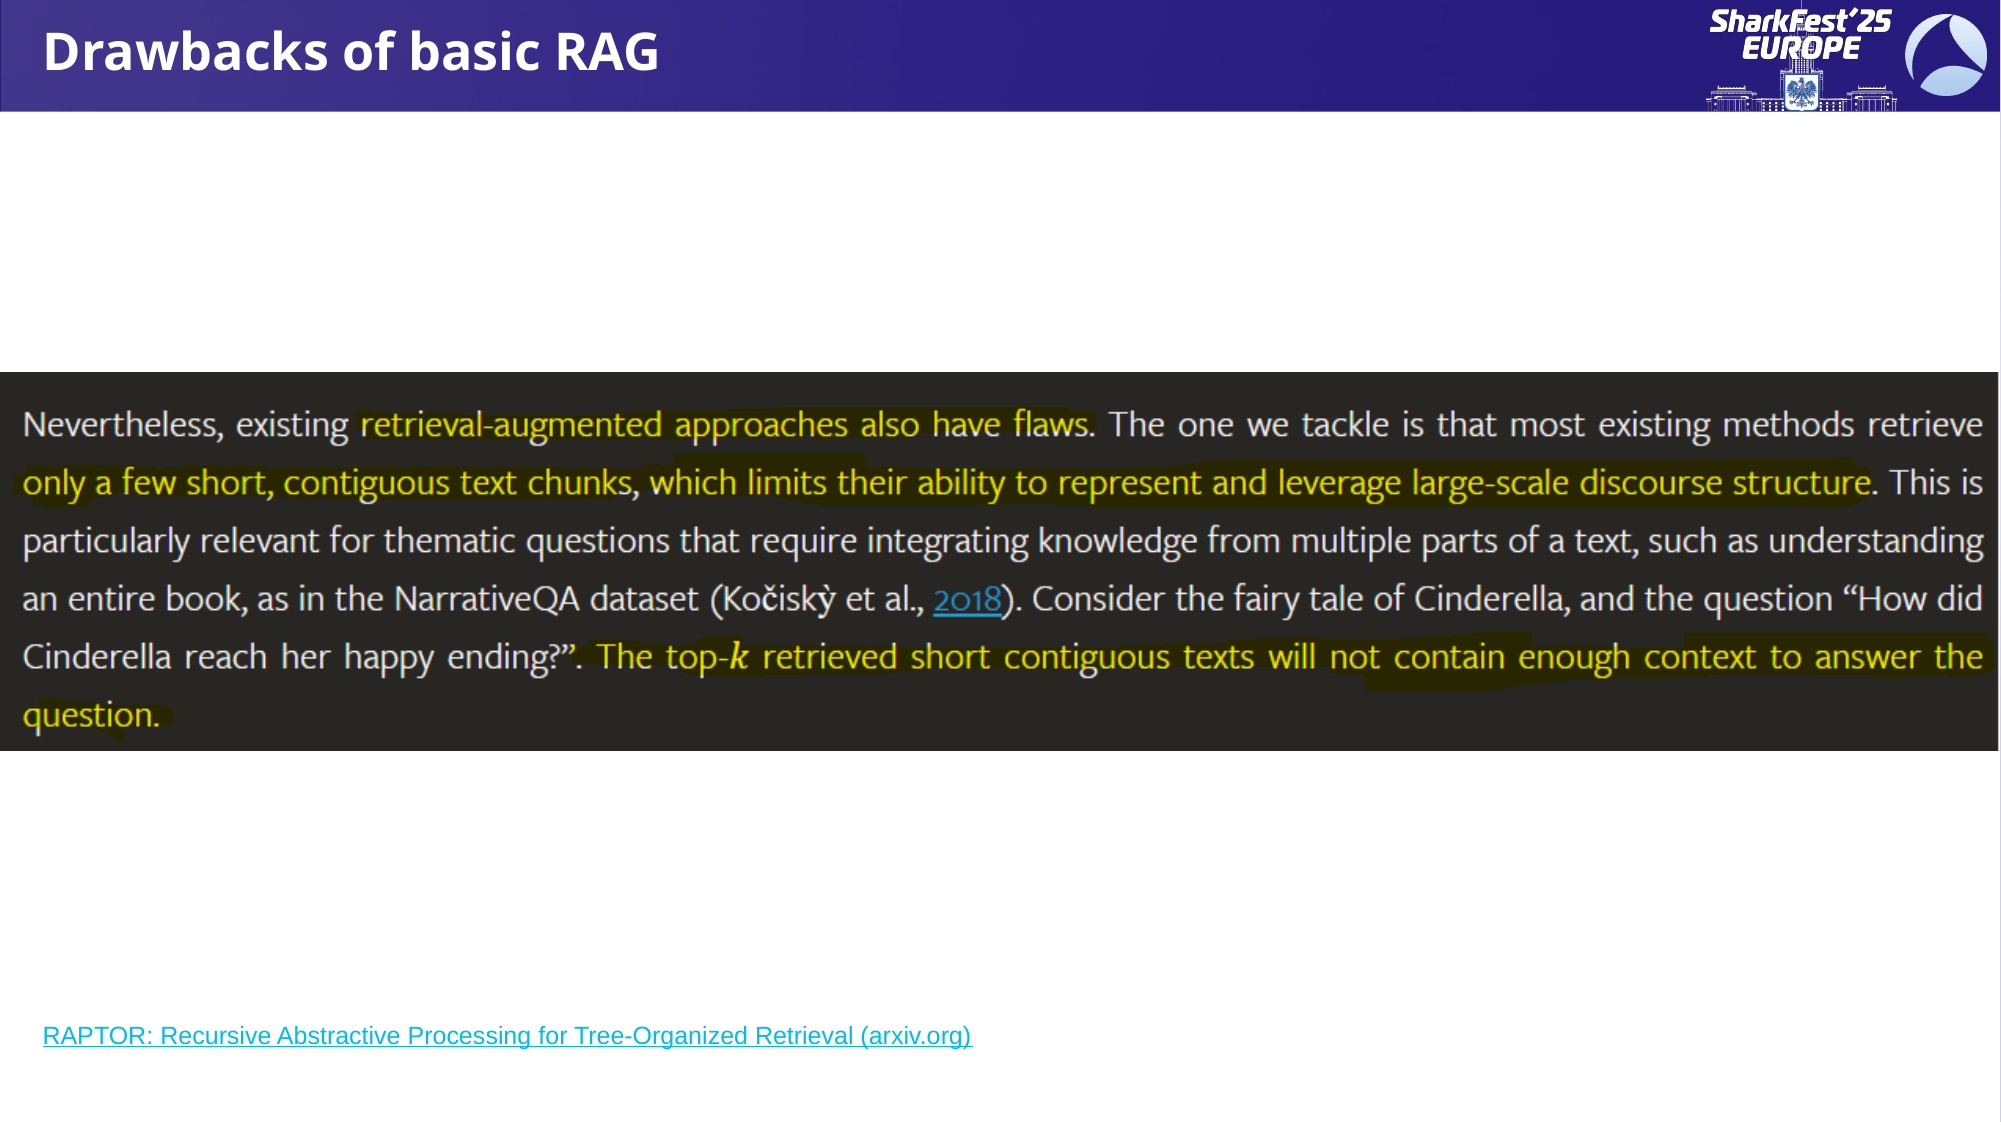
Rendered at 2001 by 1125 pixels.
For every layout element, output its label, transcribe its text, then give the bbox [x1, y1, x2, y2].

picture [1704, 0, 1898, 111]
picture [1905, 14, 1987, 96]
text_box RAPTOR: Recursive Abstractive Processing for Tree-Organized Retrieval (arxiv.org) [27, 1012, 1725, 1057]
title Drawbacks of basic RAG [27, 12, 1367, 94]
picture [0, 372, 2000, 752]
